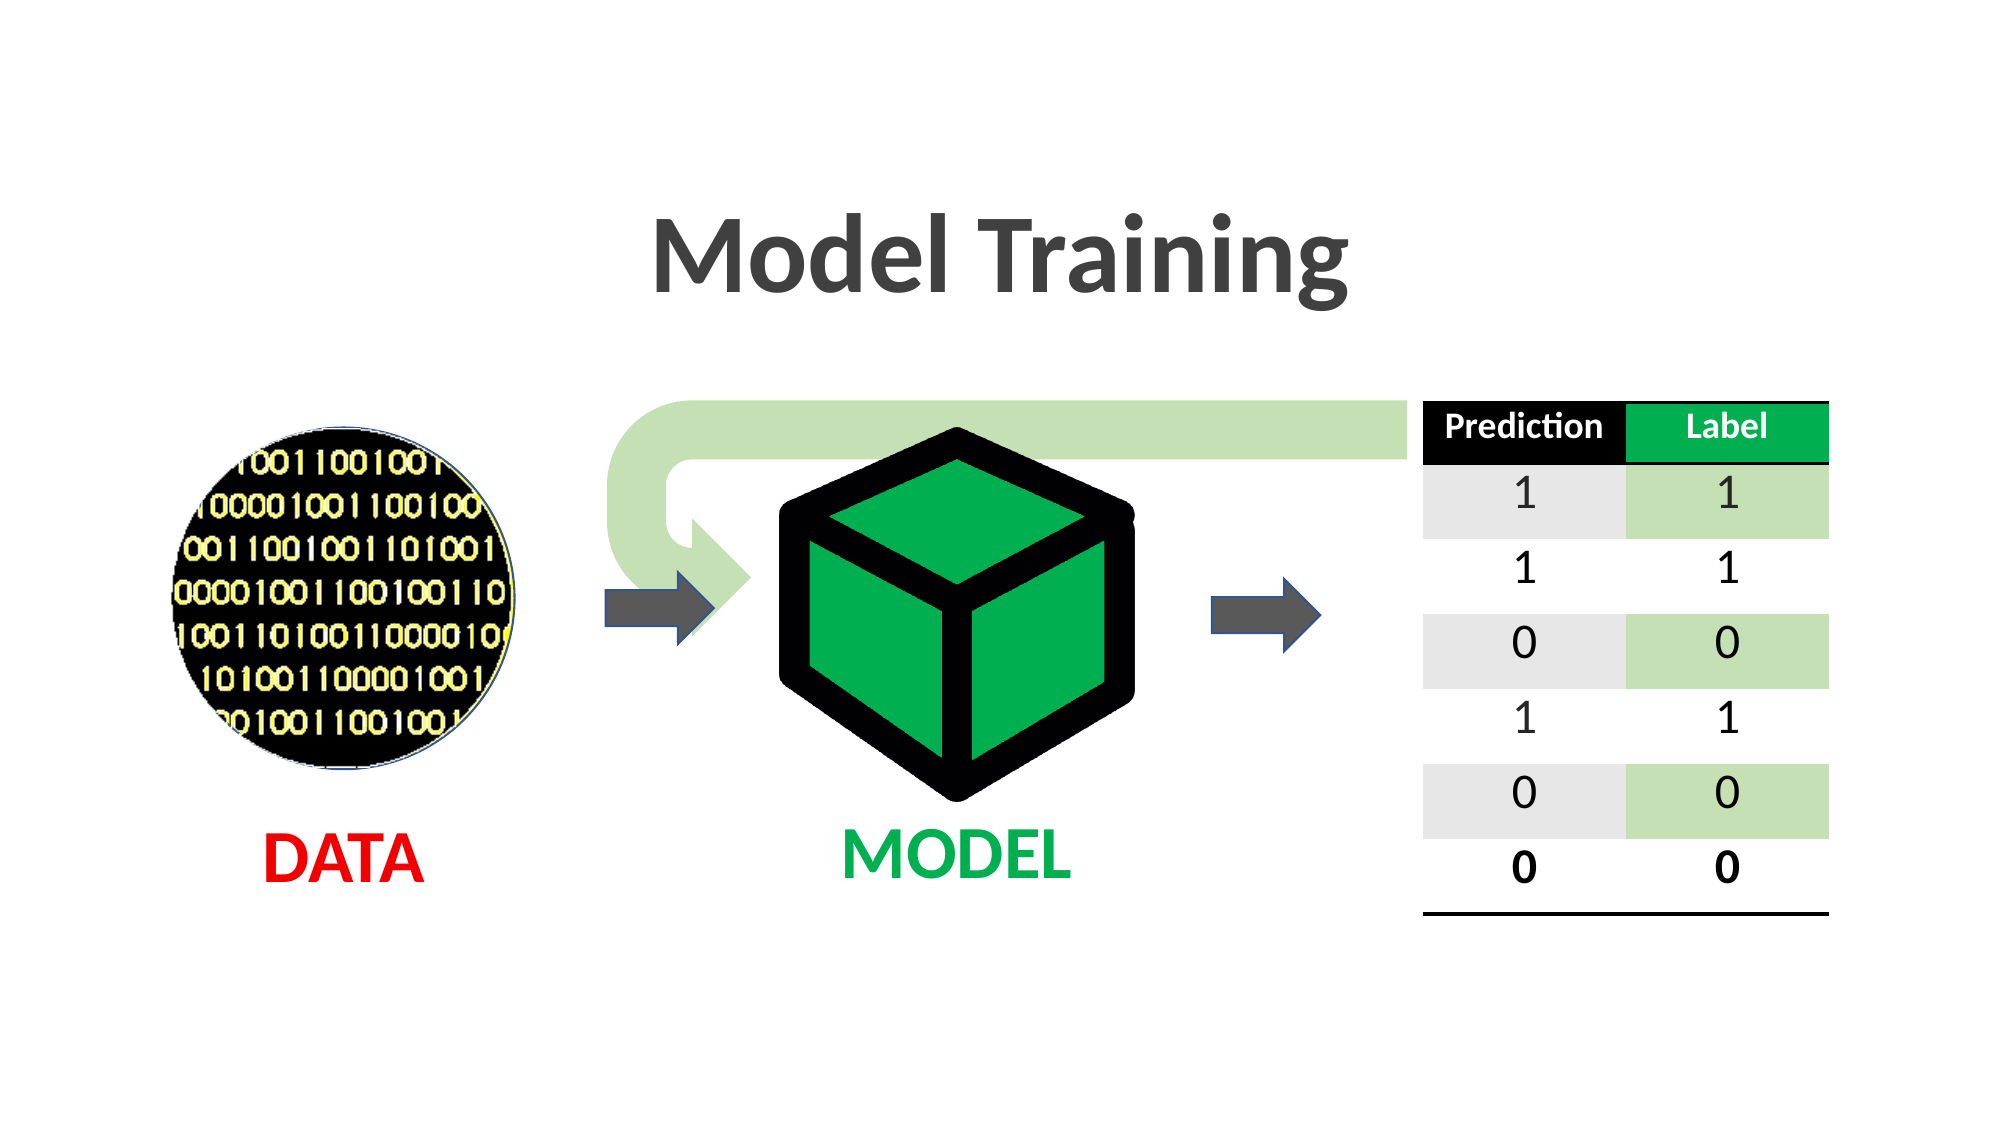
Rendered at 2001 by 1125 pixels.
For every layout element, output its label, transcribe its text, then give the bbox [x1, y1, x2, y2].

table_cell 1 [1423, 465, 1626, 539]
table_header Label [1626, 404, 1829, 462]
table_cell 0 [1626, 839, 1829, 912]
table_cell 0 [1423, 614, 1626, 689]
table_cell 0 [1423, 839, 1626, 912]
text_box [769, 427, 1144, 802]
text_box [156, 427, 519, 770]
text_box DATA [247, 800, 440, 905]
table_cell 0 [1626, 614, 1829, 689]
text_box MODEL [825, 802, 1088, 901]
table_cell 1 [1626, 689, 1829, 764]
text_box [1210, 576, 1322, 654]
table_cell 0 [1626, 764, 1829, 839]
table_cell 1 [1423, 539, 1626, 614]
table_cell 1 [1423, 689, 1626, 764]
table_header Prediction [1423, 404, 1626, 462]
table_cell 1 [1626, 539, 1829, 614]
text_box [605, 399, 1409, 639]
table_cell 0 [1423, 764, 1626, 839]
text_box Model Training [634, 172, 1366, 323]
table_cell 1 [1626, 465, 1829, 539]
text_box [604, 569, 716, 647]
